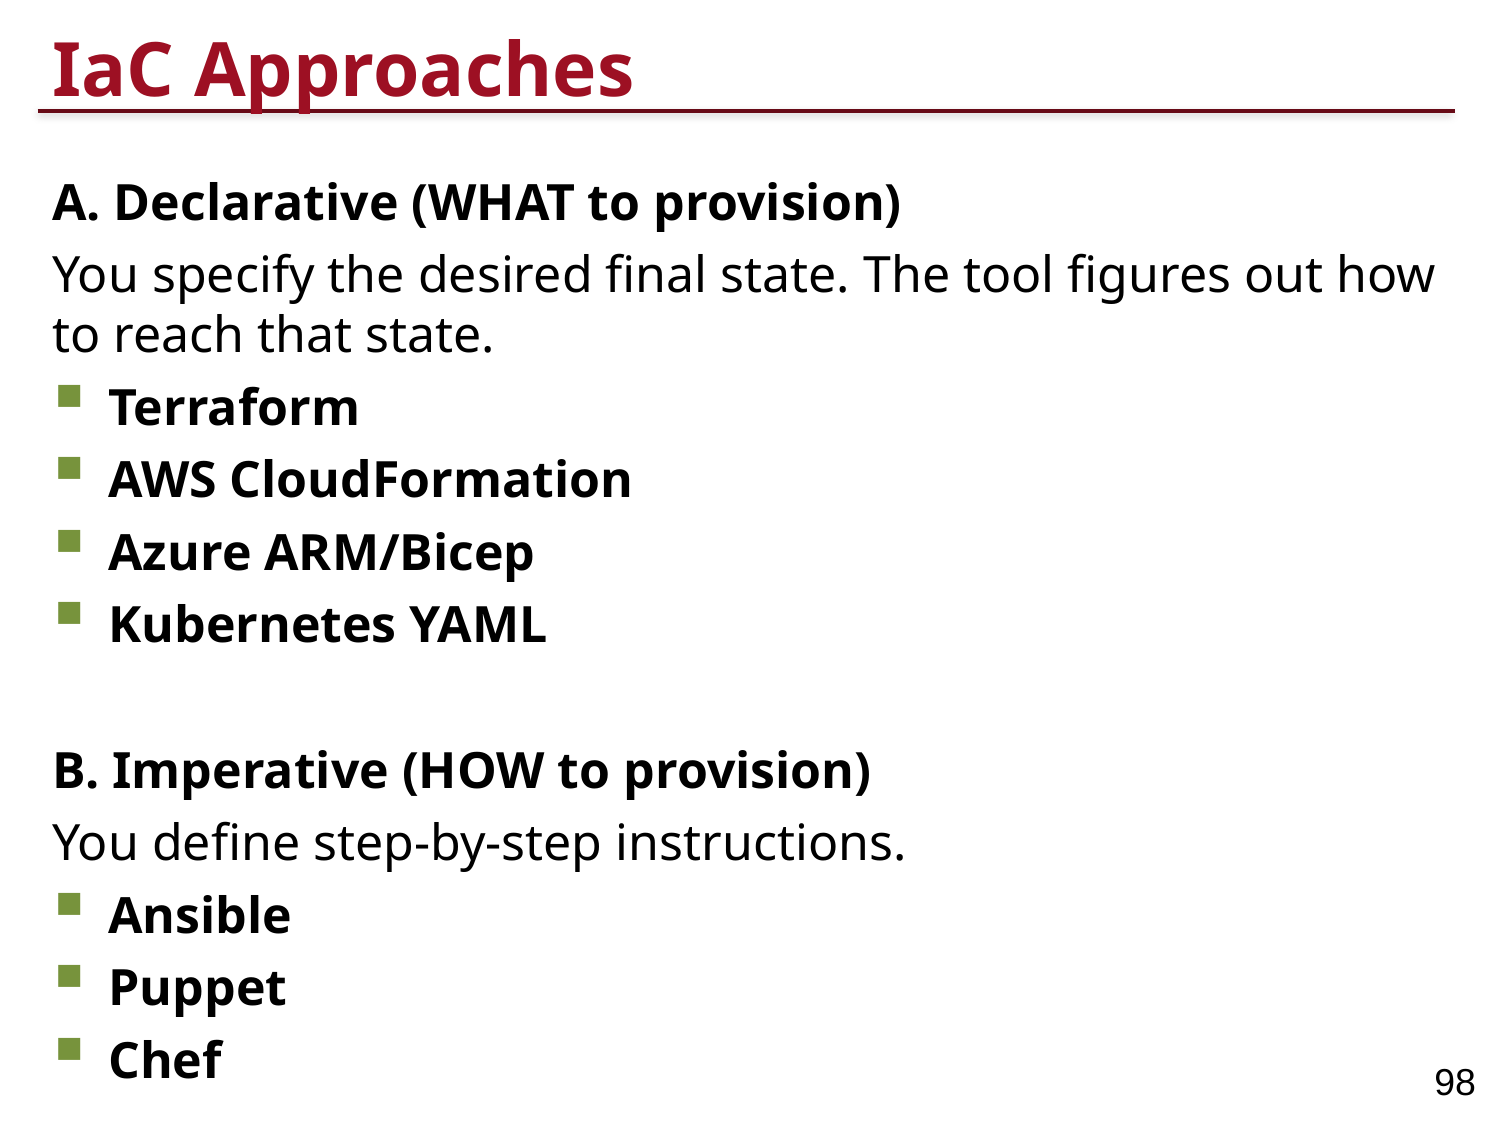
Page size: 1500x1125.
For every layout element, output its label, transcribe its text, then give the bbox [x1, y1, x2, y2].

slide_number 98 [1419, 1050, 1500, 1125]
title IaC Approaches [37, 13, 1455, 120]
list A. Declarative (WHAT to provision) You specify the desired final state. The tool figures out how to reach that state. Terraform AWS CloudFormation Azure ARM/Bicep Kubernetes YAML B. Imperative (HOW to provision) You define step-by-step instructions. Ansible Puppet Chef [37, 162, 1455, 764]
